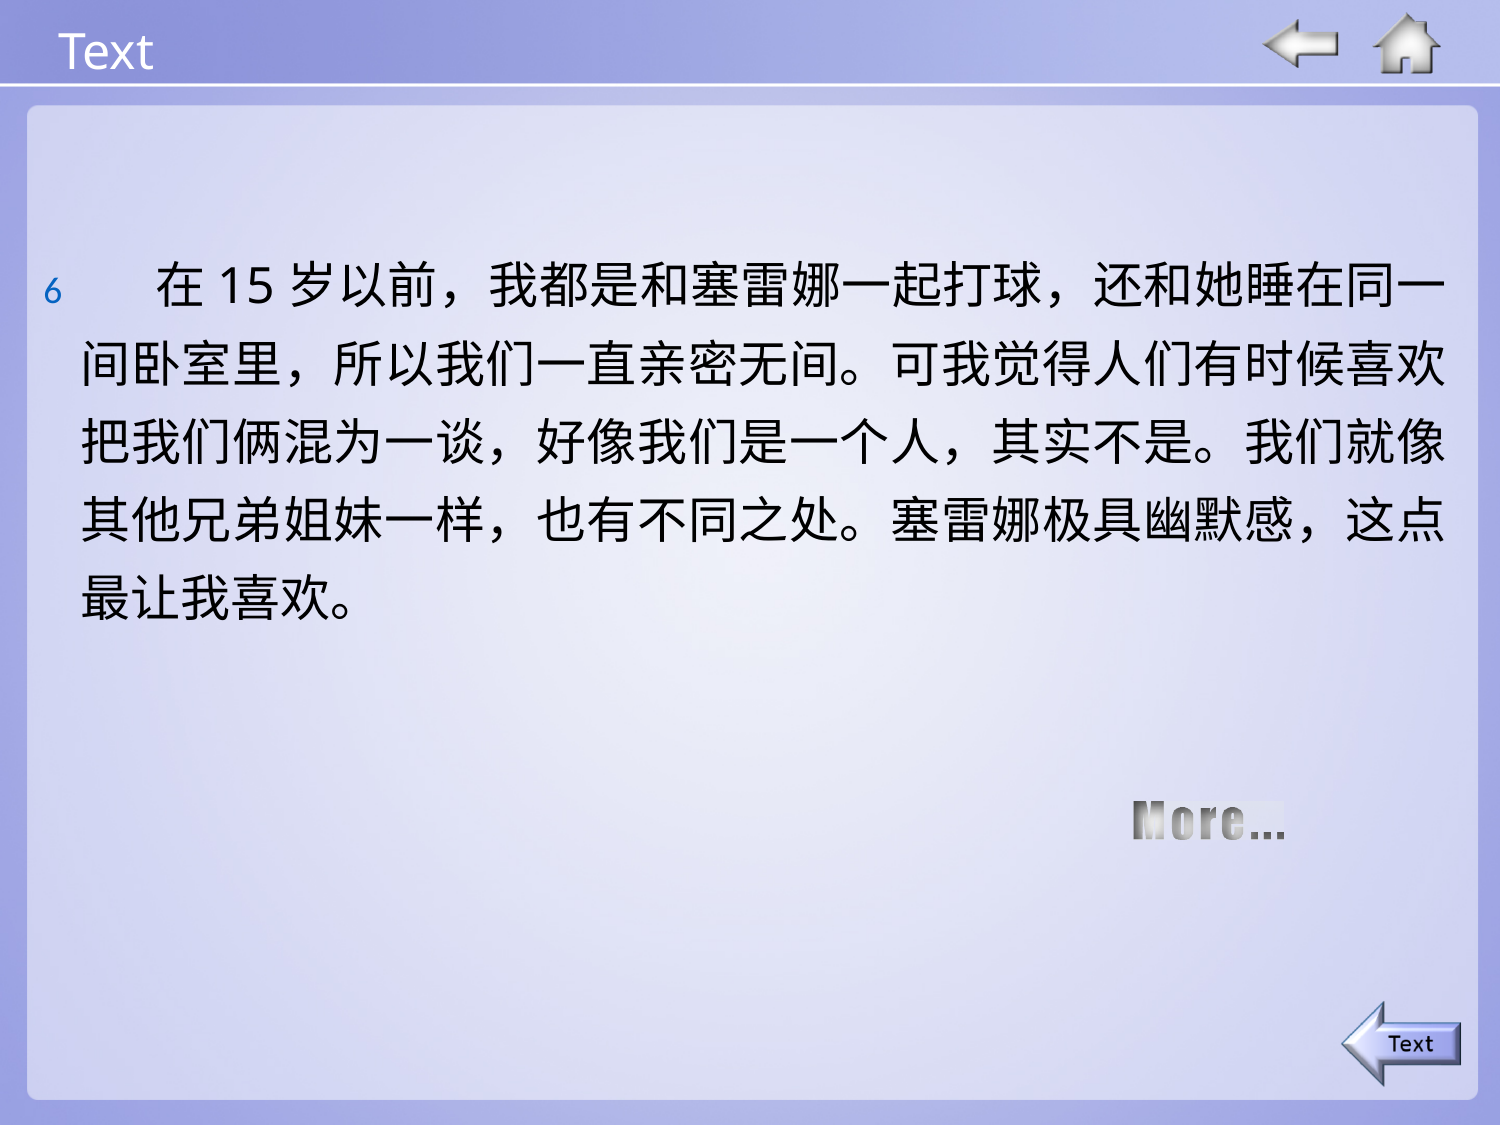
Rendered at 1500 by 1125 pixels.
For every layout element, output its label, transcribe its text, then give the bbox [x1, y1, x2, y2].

list 6 在15岁以前，我都是和塞雷娜一起打球，还和她睡在同一间卧室里，所以我们一直亲密无间。可我觉得人们有时候喜欢把我们俩混为一谈，好像我们是一个人，其实不是。我们就像其他兄弟姐妹一样，也有不同之处。塞雷娜极具幽默感，这点最让我喜欢。 [27, 145, 1462, 1086]
picture [0, 0, 1500, 1125]
text_box Text [43, 11, 170, 87]
